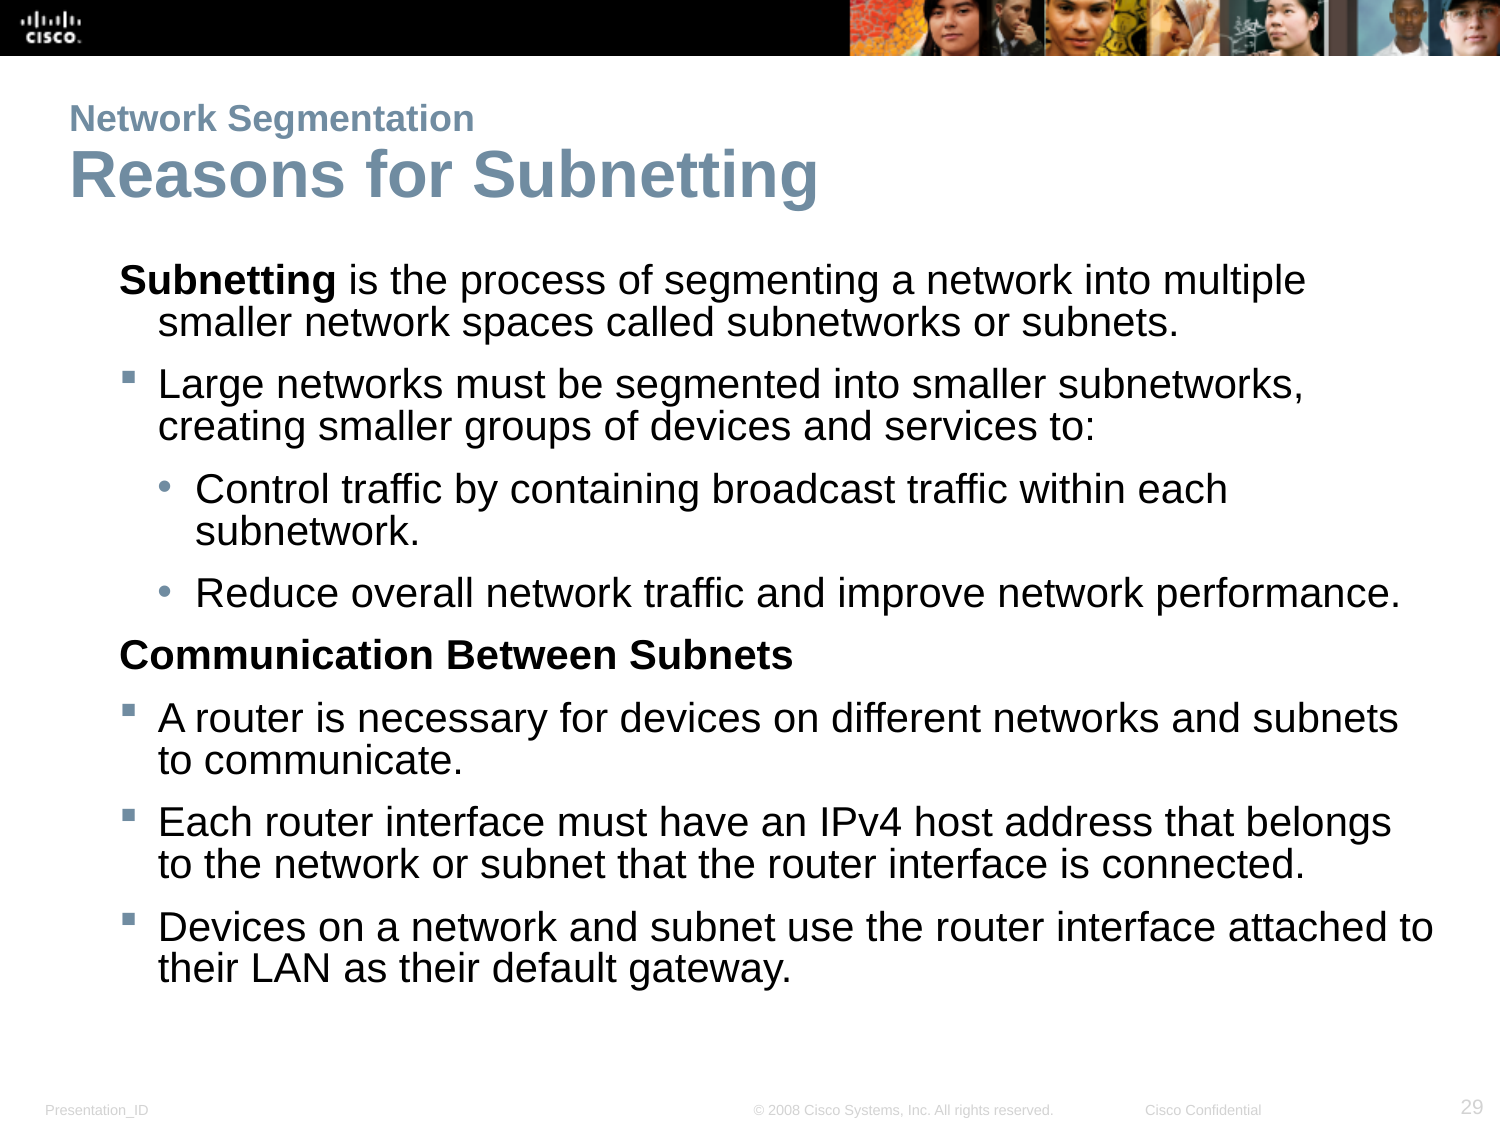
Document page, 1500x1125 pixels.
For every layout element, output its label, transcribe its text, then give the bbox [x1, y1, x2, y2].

list Subnetting is the process of segmenting a network into multiple smaller network spaces called subnetworks or subnets. Large networks must be segmented into smaller subnetworks, creating smaller groups of devices and services to: Control traffic by containing broadcast traffic within each subnetwork. Reduce overall network traffic and improve network performance. Communication Between Subnets A router is necessary for devices on different networks and subnets to communicate. Each router interface must have an IPv4 host address that belongs to the network or subnet that the router interface is connected. Devices on a network and subnet use the router interface attached to their LAN as their default gateway. [105, 254, 1452, 1075]
title Network Segmentation Reasons for Subnetting [55, 80, 1392, 219]
picture [0, 0, 1500, 56]
